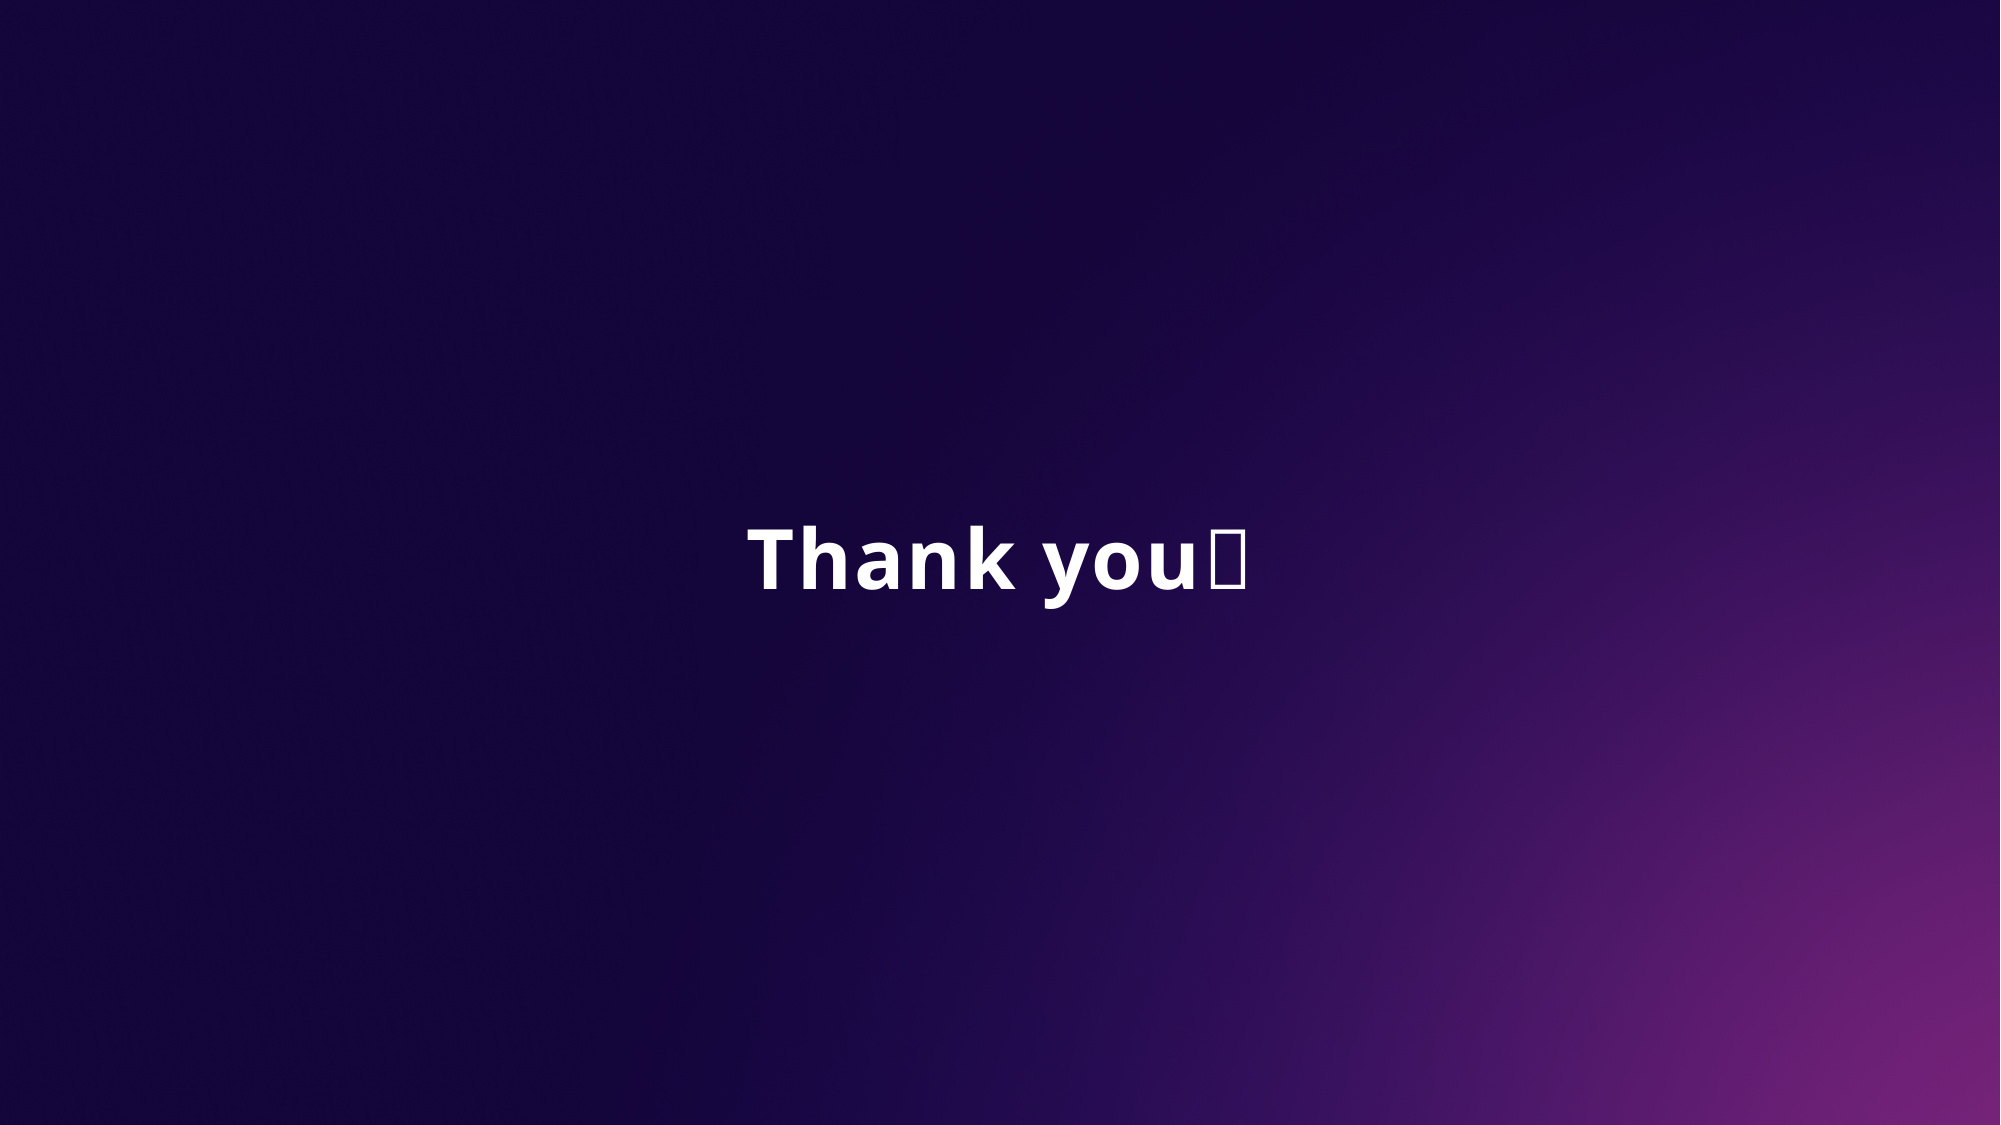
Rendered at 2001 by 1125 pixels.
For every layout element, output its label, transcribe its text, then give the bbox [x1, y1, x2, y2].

picture [0, 0, 2000, 1125]
title Thank you [137, 453, 1863, 672]
